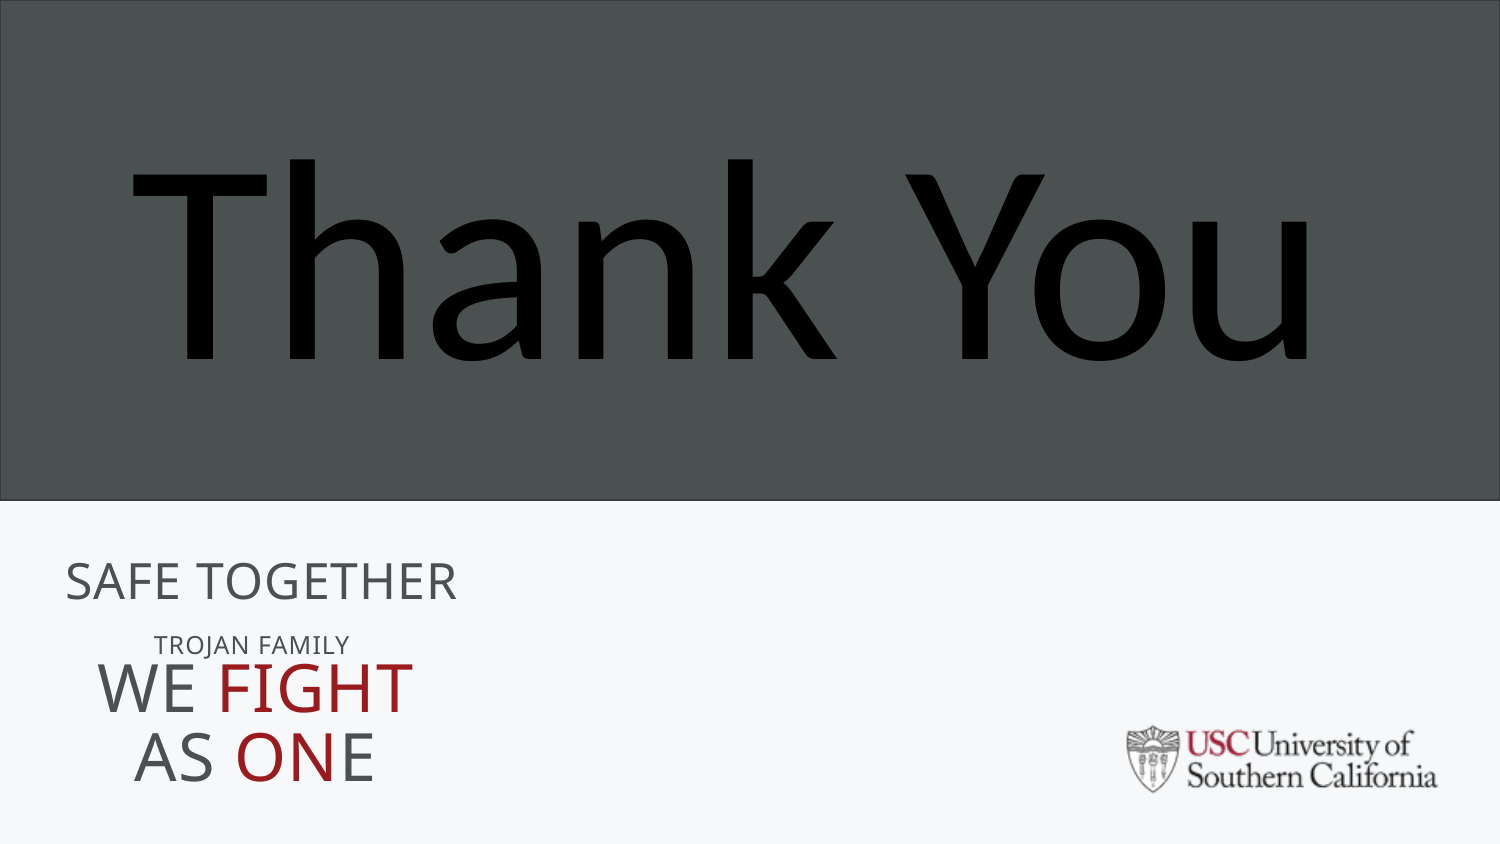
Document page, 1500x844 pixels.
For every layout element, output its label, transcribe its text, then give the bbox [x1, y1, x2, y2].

text_box [0, 0, 1500, 501]
text_box Thank You [115, 64, 1402, 424]
text_box SAFE together [65, 534, 615, 610]
text_box TROJAN FAMILY WE FIGHT AS ONE [0, 584, 531, 795]
picture [1123, 722, 1442, 797]
